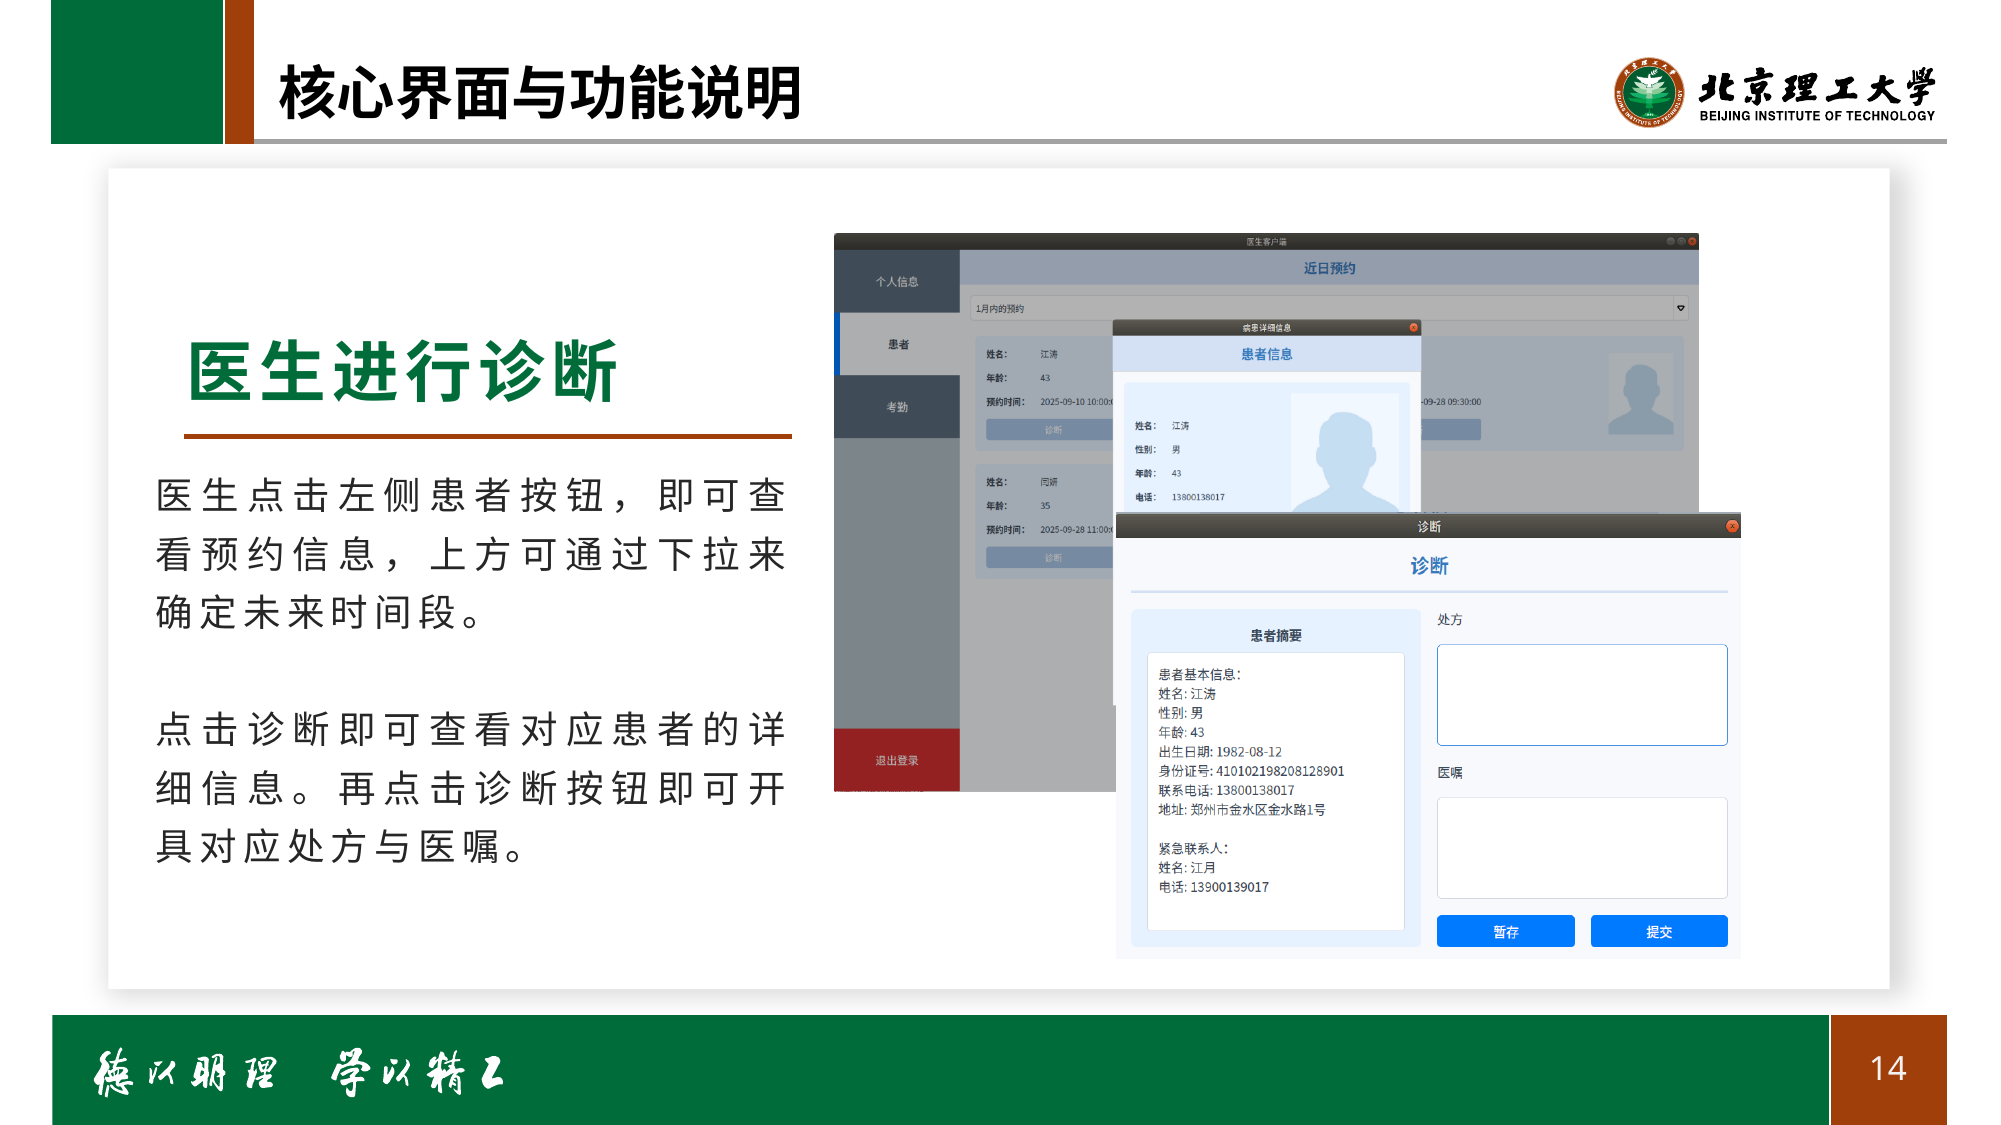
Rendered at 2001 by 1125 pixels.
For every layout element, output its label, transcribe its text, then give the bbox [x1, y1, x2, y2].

picture [834, 233, 1741, 959]
title 核心界面与功能说明 [263, 56, 1682, 136]
text_box [107, 167, 1891, 990]
text_box 医生进行诊断 [186, 306, 812, 411]
text_box 医生点击左侧患者按钮，即可查看预约信息，上方可通过下拉来确定未来时间段。 点击诊断即可查看对应患者的详细信息。再点击诊断按钮即可开具对应处方与医嘱。 [155, 458, 793, 868]
